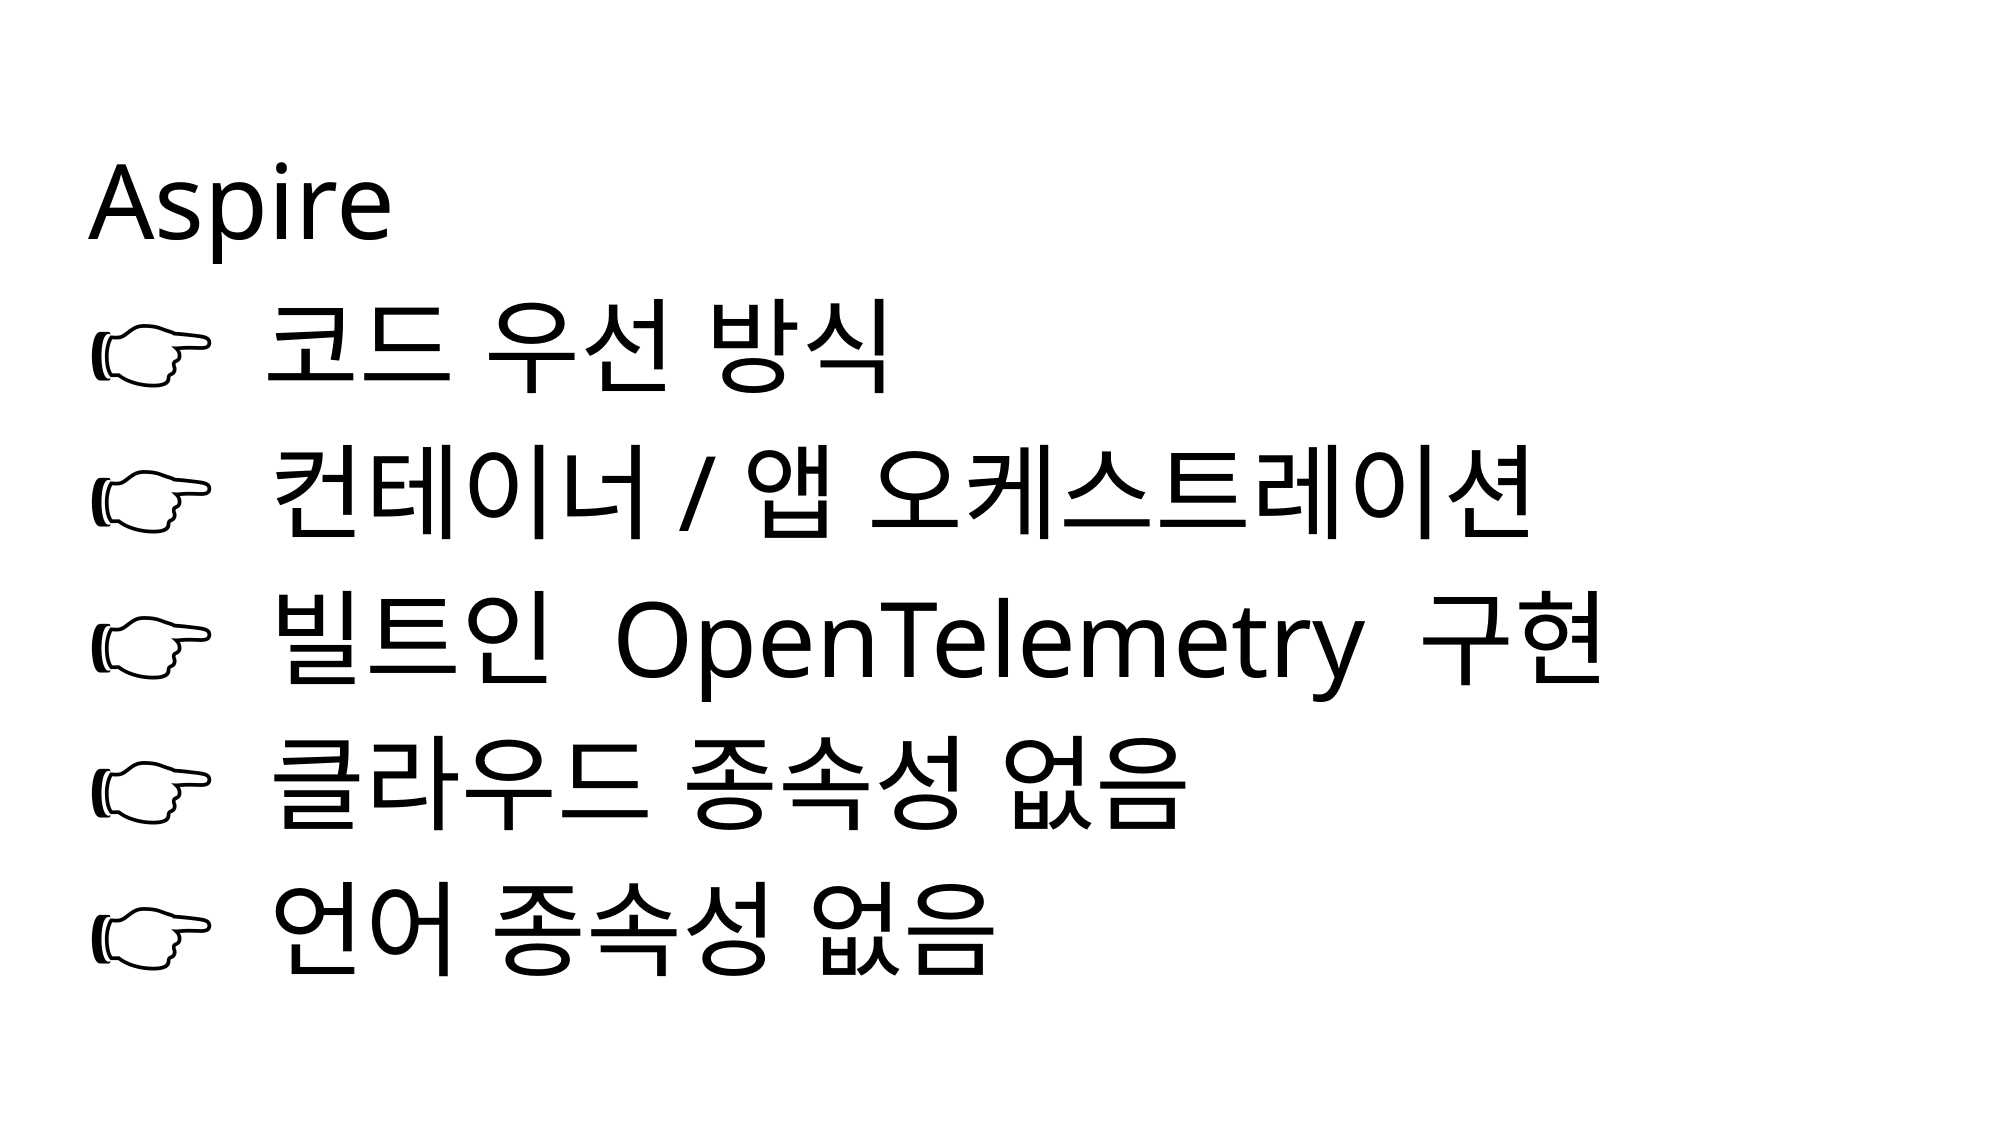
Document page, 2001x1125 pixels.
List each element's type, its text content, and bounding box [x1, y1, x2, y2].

list Aspire 👉 코드 우선 방식 👉 컨테이너/앱 오케스트레이션 👉 빌트인 OpenTelemetry 구현 👉 클라우드 종속성 없음 👉 언어 종속성 없음 [88, 120, 2000, 1005]
